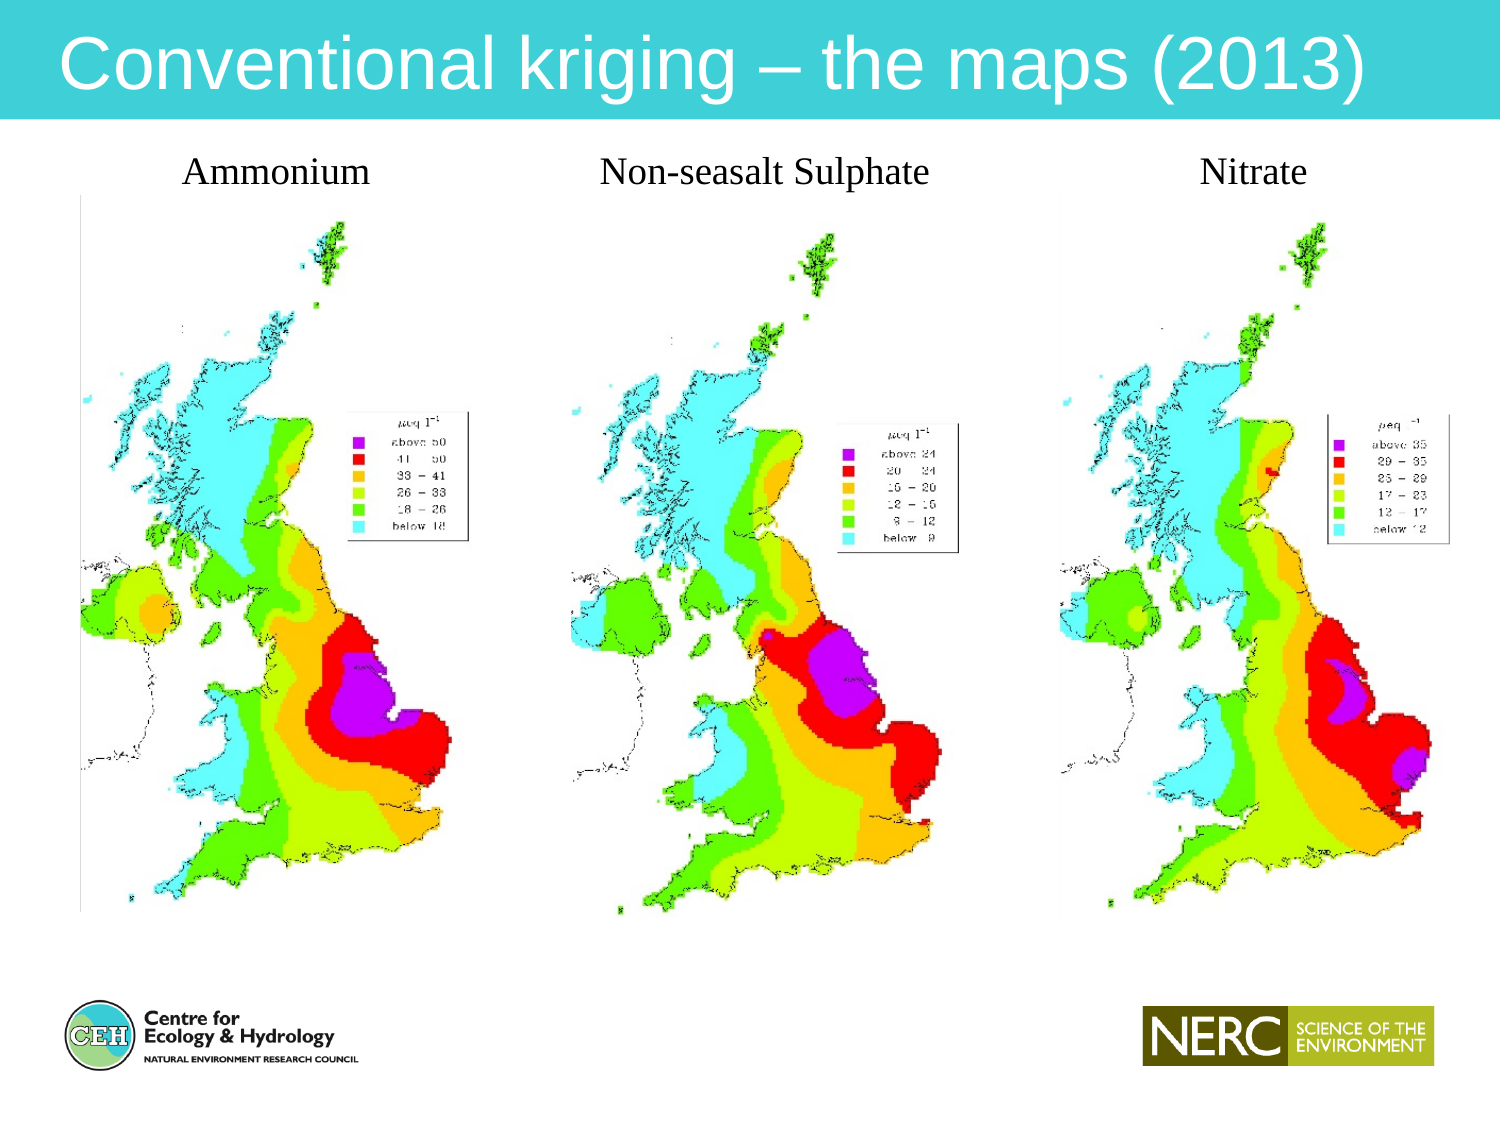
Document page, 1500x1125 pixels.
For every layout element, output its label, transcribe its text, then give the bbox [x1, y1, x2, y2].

picture [31, 148, 1500, 1071]
list Conventional kriging – the maps (2013) [0, 0, 1500, 120]
